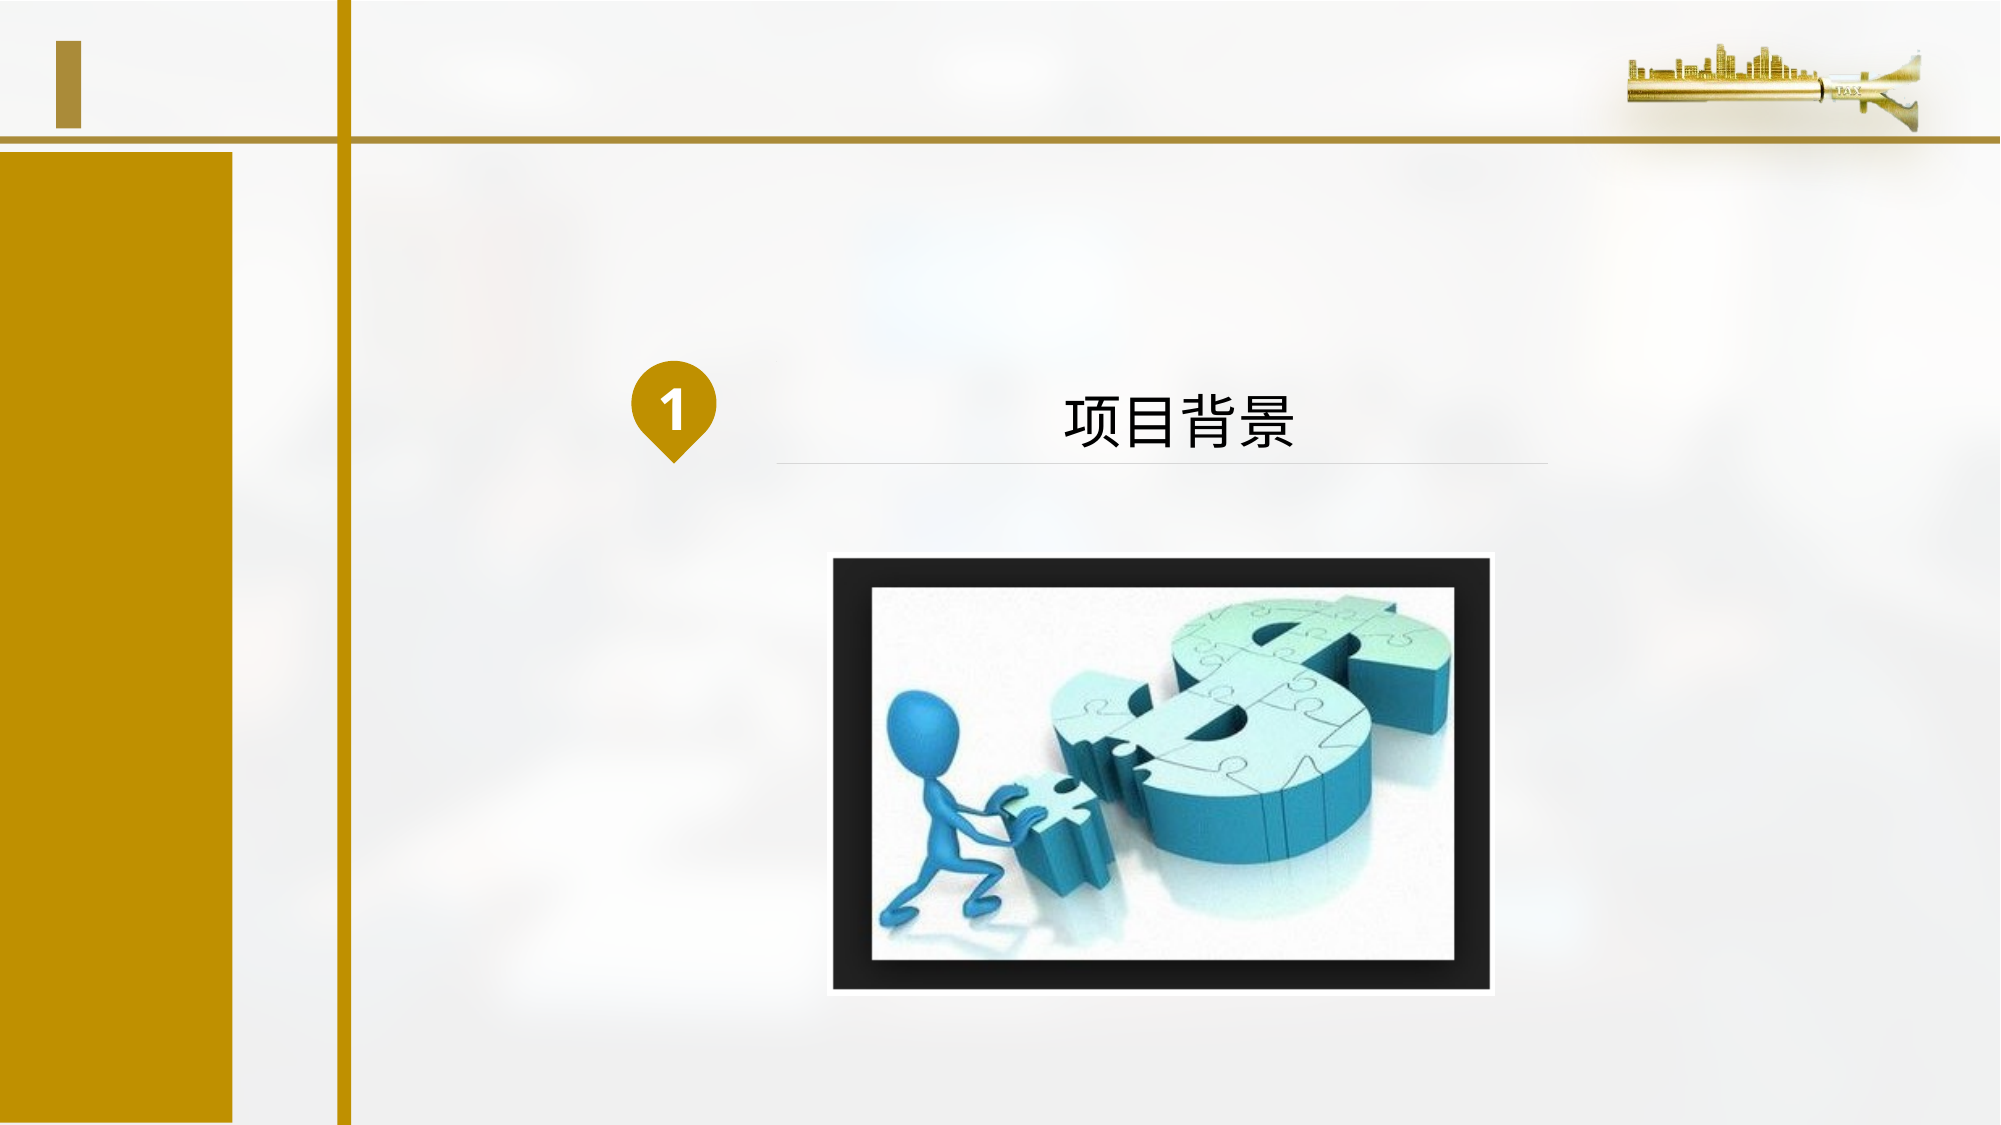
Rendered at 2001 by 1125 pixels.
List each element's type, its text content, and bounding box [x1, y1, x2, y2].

text_box [0, 151, 233, 1124]
picture [1627, 0, 1960, 173]
text_box [336, 0, 352, 1125]
text_box 1 [631, 360, 717, 464]
picture [827, 552, 1495, 996]
